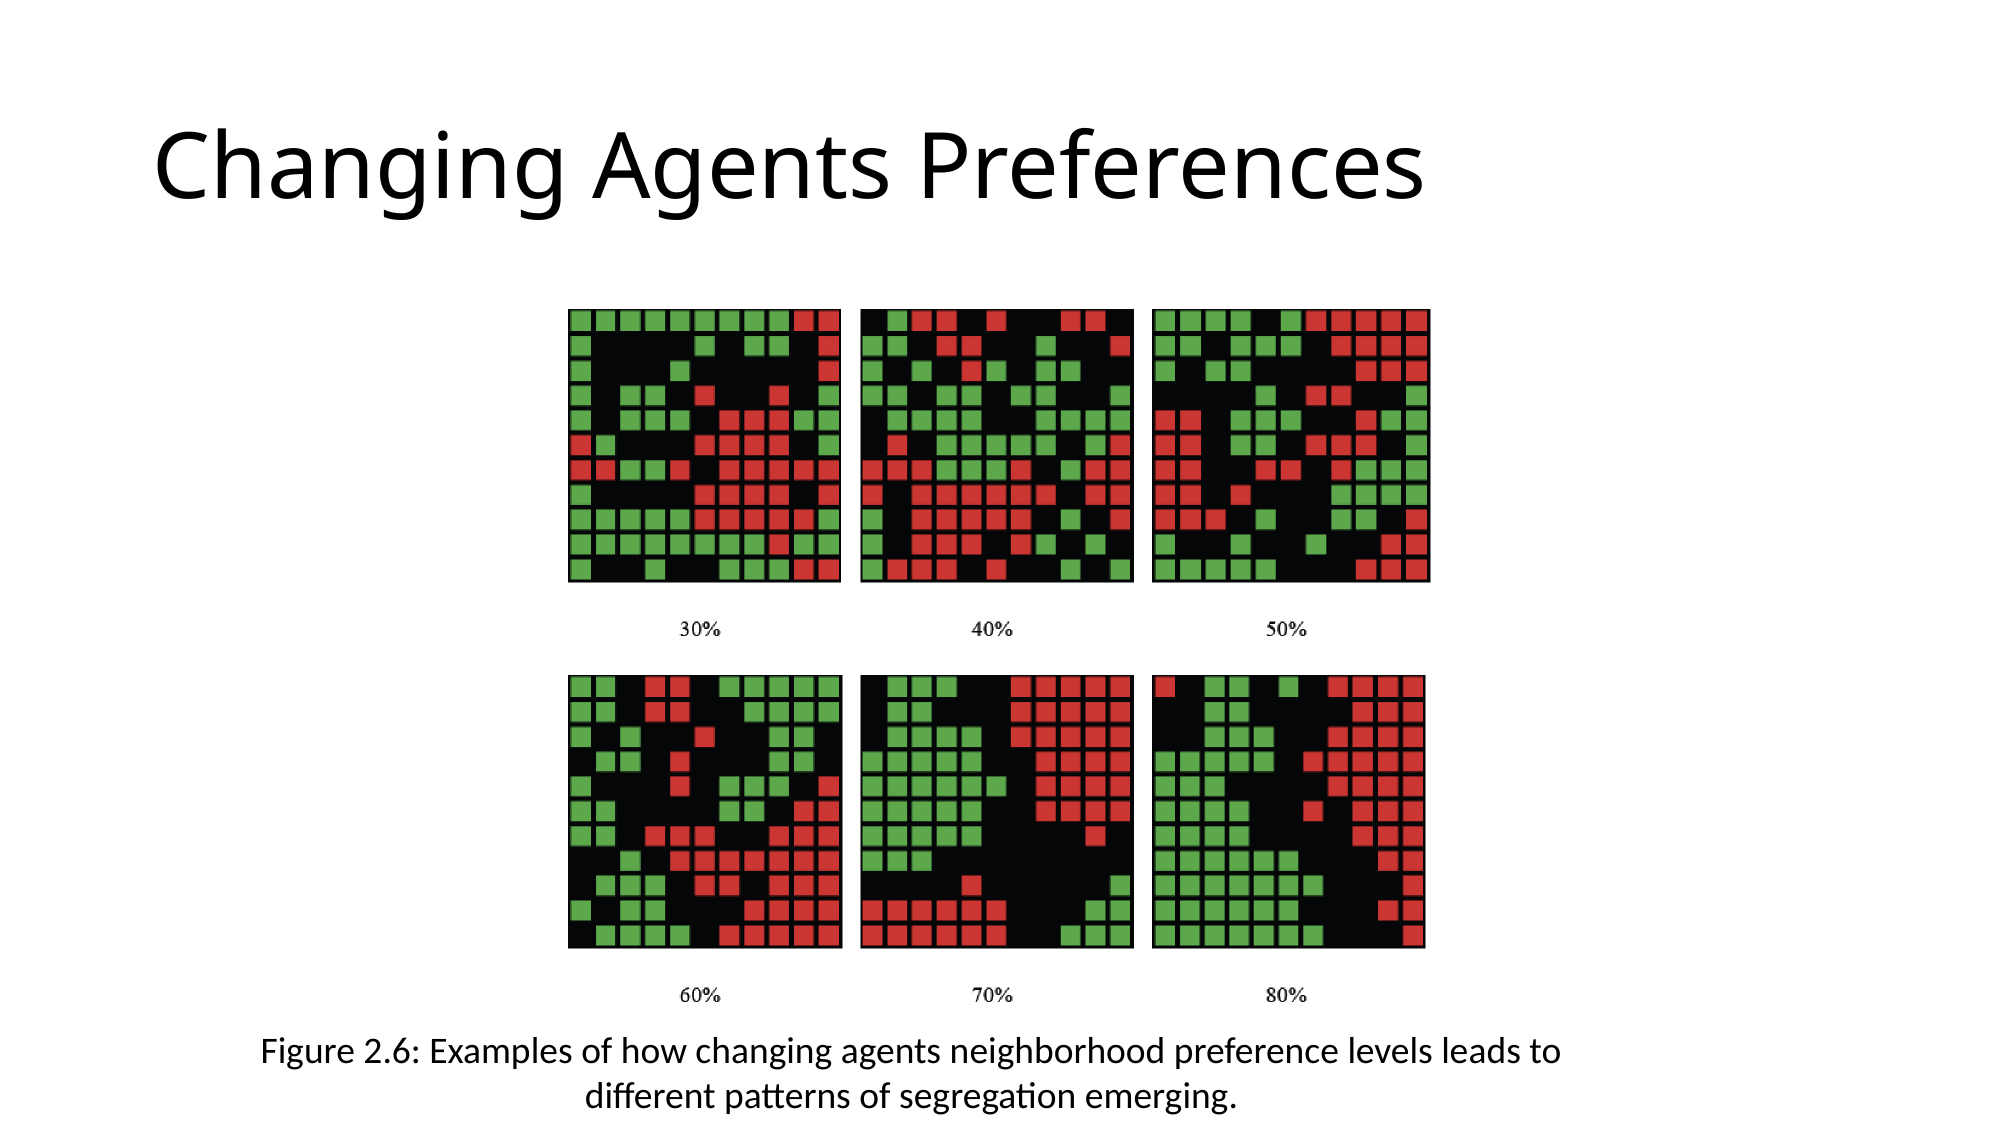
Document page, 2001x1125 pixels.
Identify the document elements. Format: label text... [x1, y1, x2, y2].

text_box Figure 2.6: Examples of how changing agents neighborhood preference levels leads to different patterns of segregation emerging. [181, 1018, 1643, 1124]
title Changing Agents Preferences [137, 59, 1863, 278]
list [559, 299, 1441, 1014]
